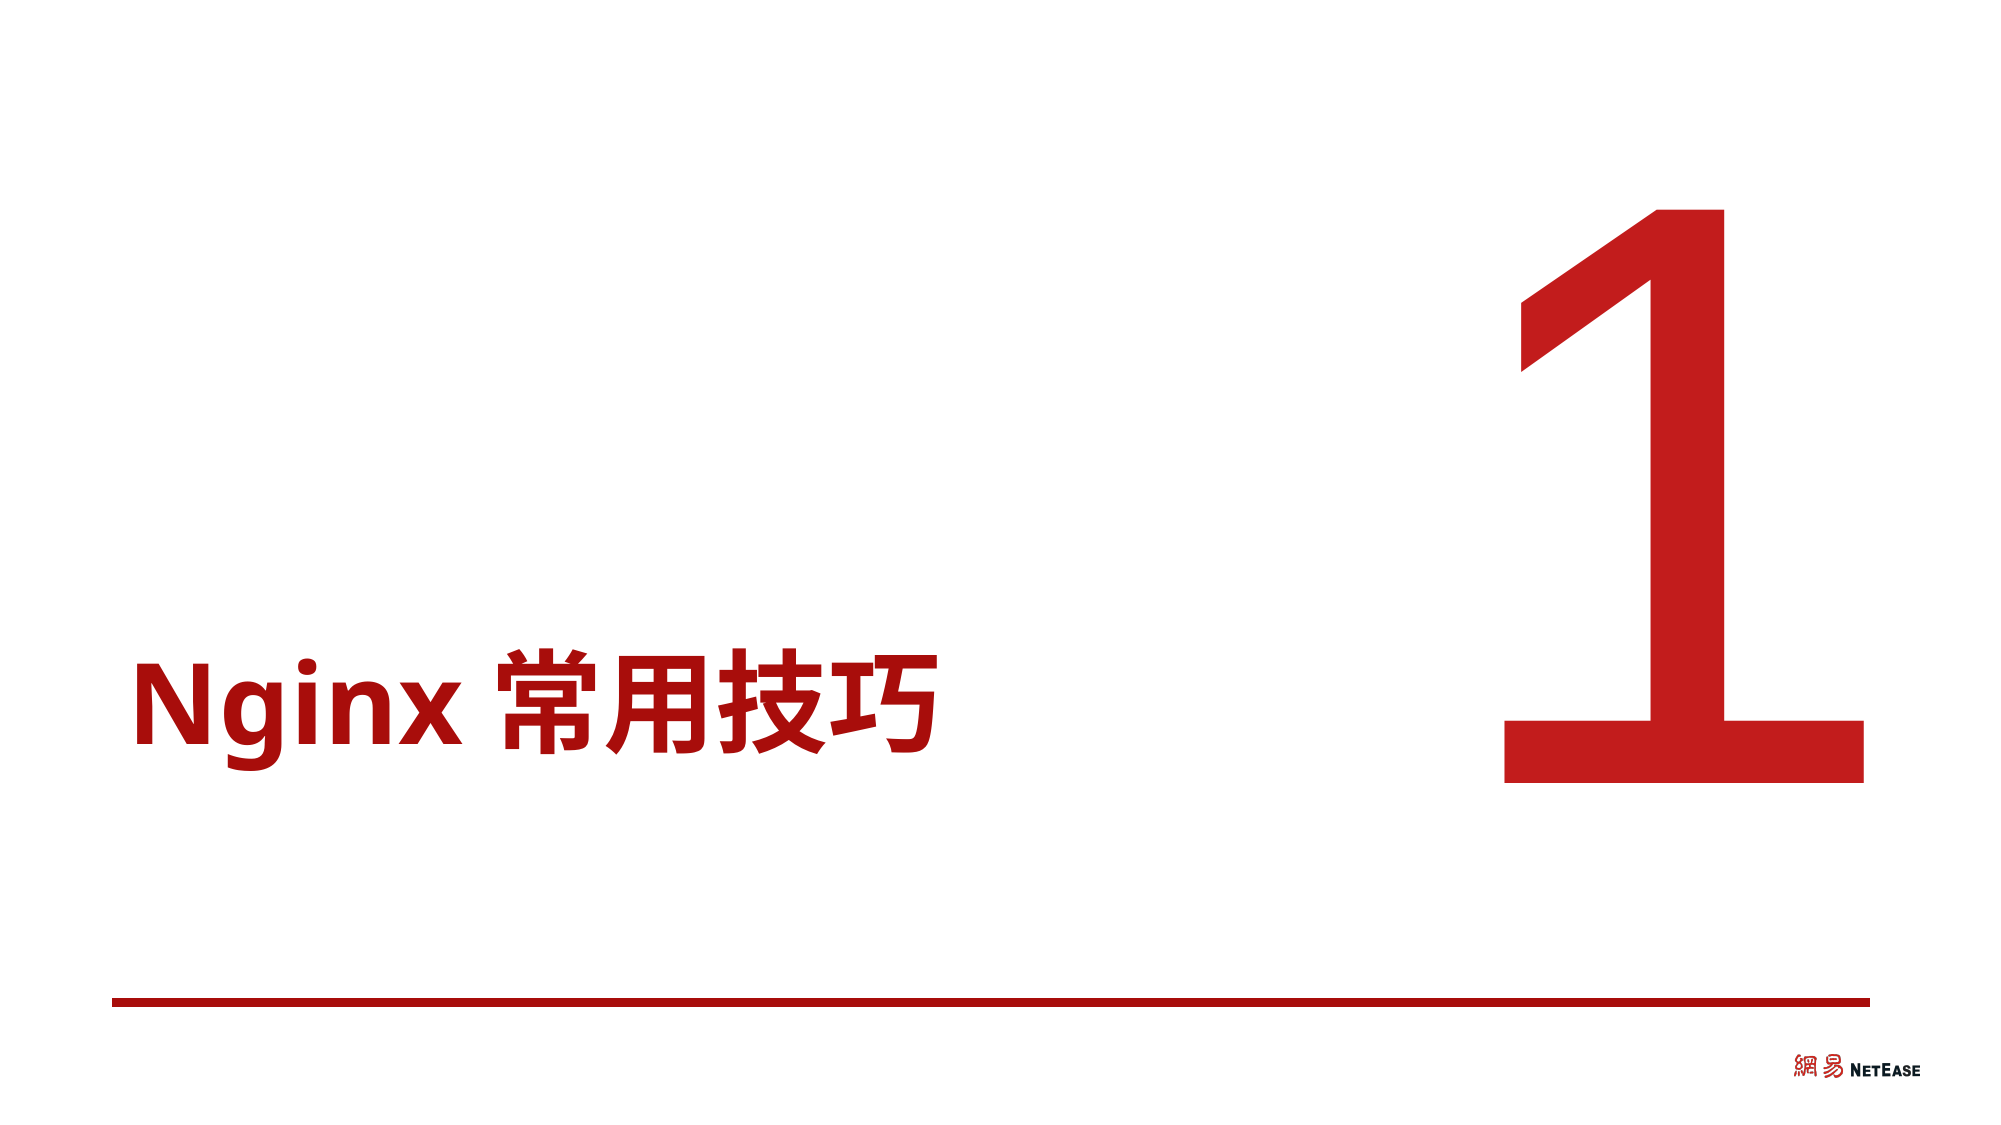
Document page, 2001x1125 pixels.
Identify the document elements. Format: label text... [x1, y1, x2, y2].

text_box Nginx常用技巧 [100, 624, 969, 775]
text_box 1 [1245, 0, 2000, 958]
picture [1794, 1054, 1920, 1078]
